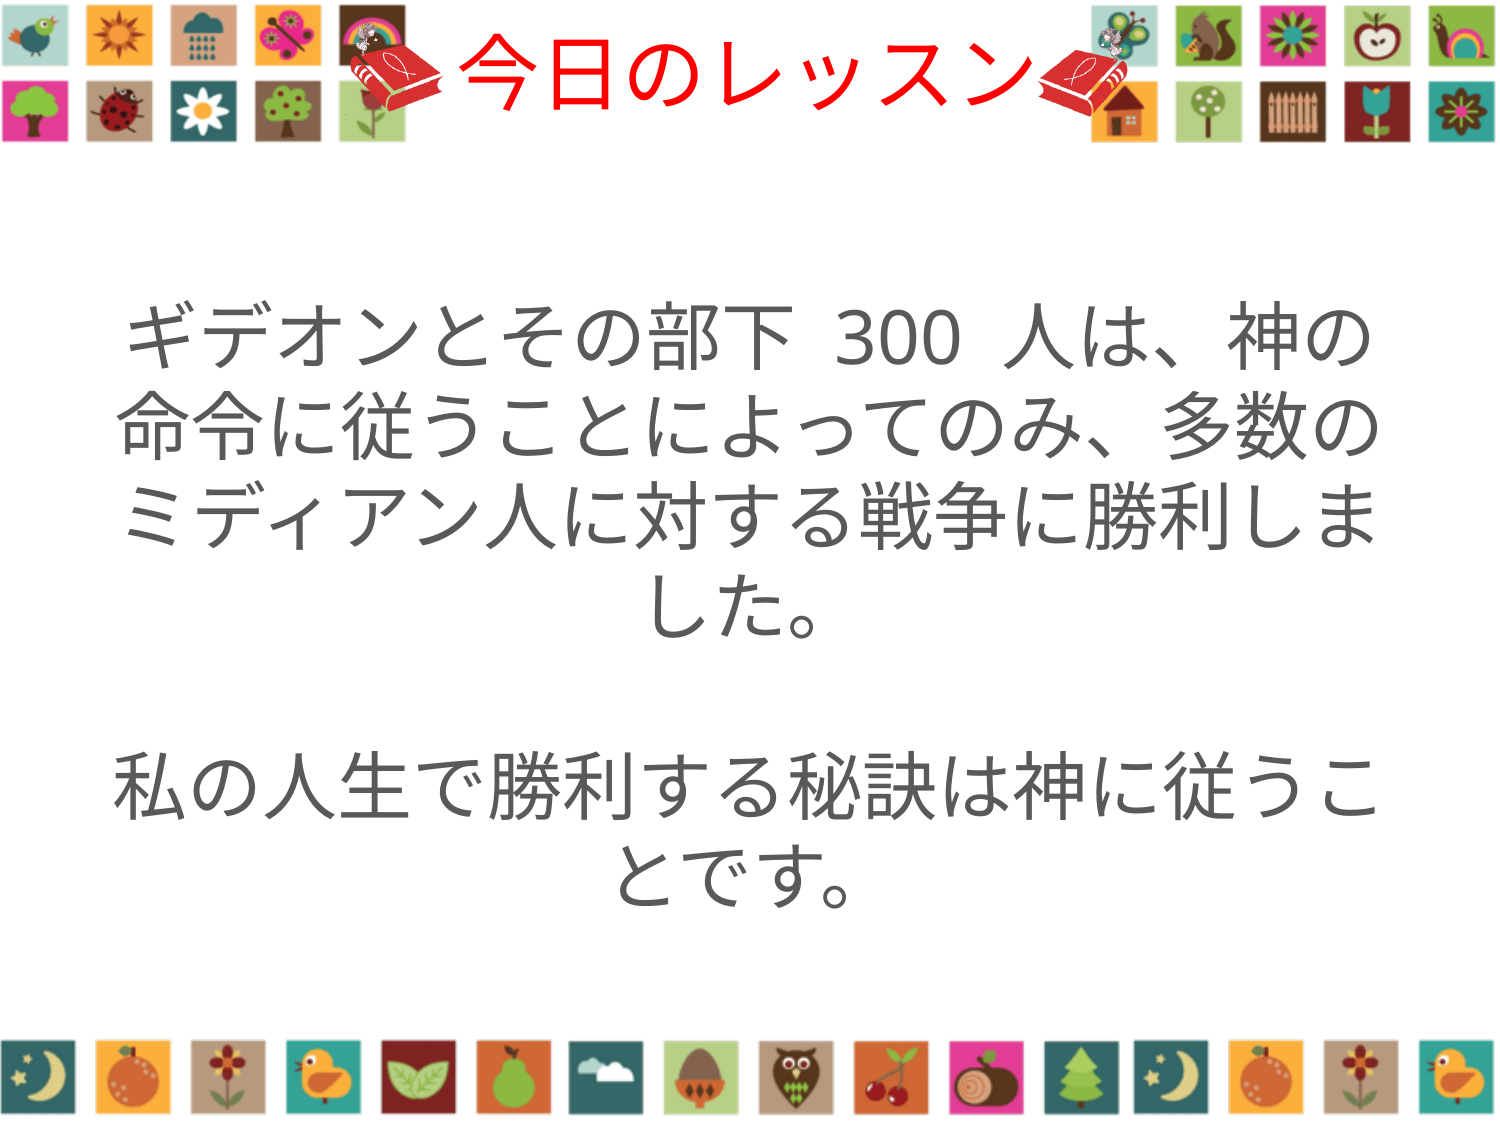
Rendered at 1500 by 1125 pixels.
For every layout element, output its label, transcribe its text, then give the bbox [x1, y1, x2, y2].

picture [1005, 3, 1500, 150]
text_box ギデオンとその部下 300 人は、神の命令に従うことによってのみ、多数のミディアン人に対する戦争に勝利しました。 私の人生で勝利する秘訣は神に従うことです。 [76, 282, 1424, 927]
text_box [0, 1028, 1500, 1118]
picture [0, 3, 475, 150]
text_box 今日のレッスン [425, 13, 1077, 129]
